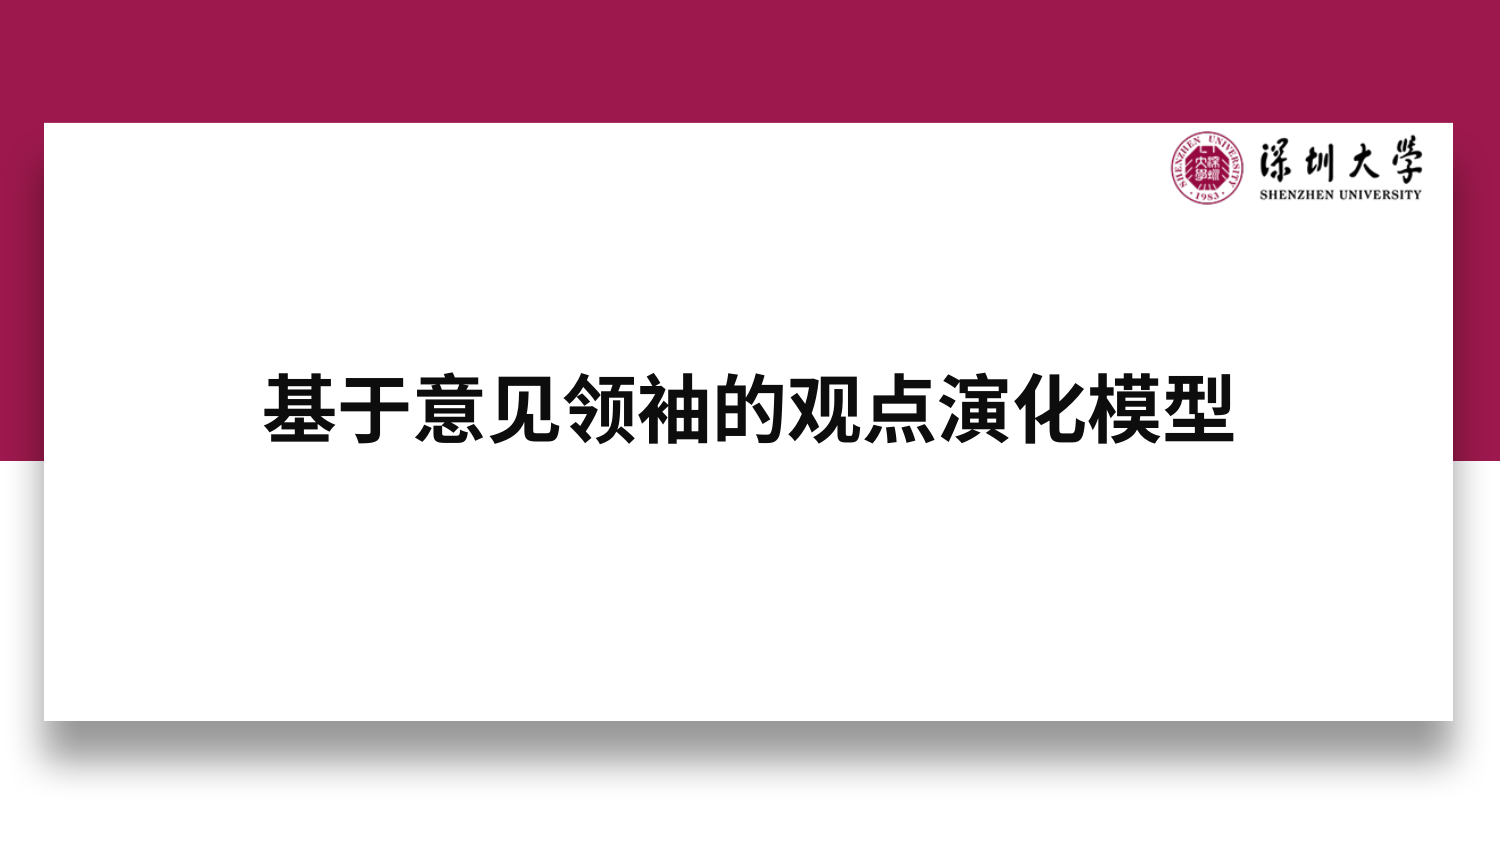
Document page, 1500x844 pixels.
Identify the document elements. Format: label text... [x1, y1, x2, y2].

text_box 基于意见领袖的观点演化模型 [247, 354, 1253, 460]
text_box [0, 0, 1500, 462]
picture [1147, 122, 1456, 214]
text_box [43, 122, 1454, 722]
